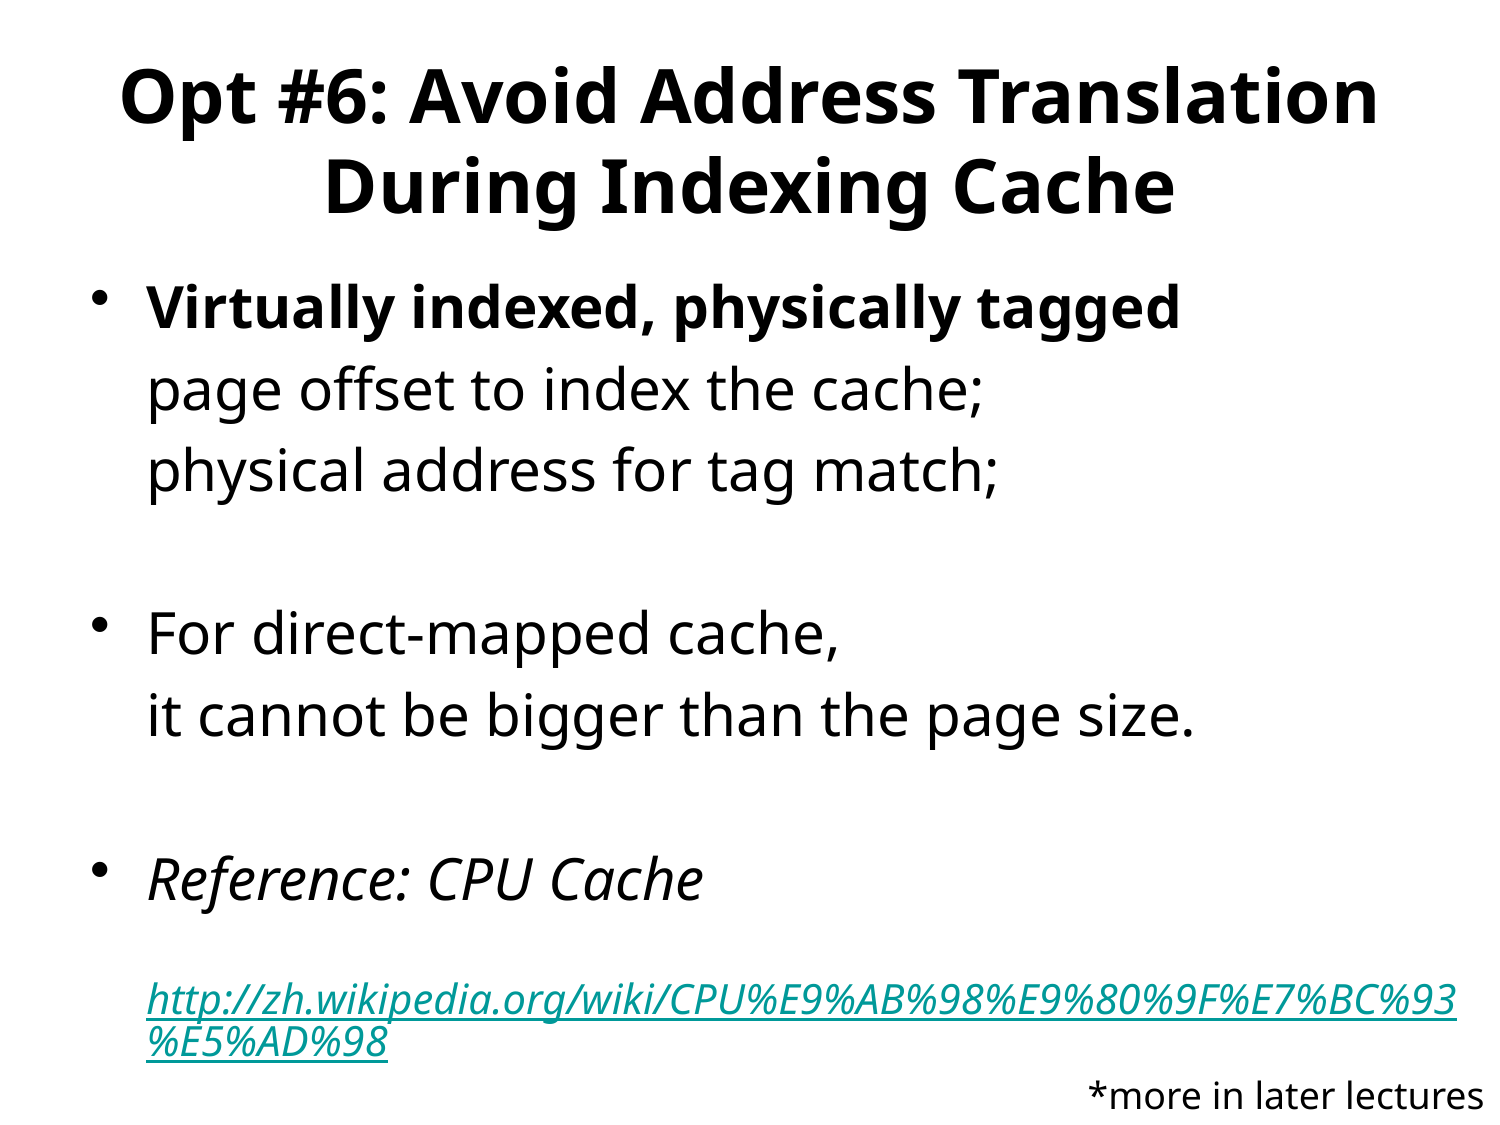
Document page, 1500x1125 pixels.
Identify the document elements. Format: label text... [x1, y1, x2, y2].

title Opt #6: Avoid Address Translation During Indexing Cache [0, 45, 1500, 233]
text_box *more in later lectures [374, 1064, 1500, 1124]
list Virtually indexed, physically tagged page offset to index the cache; physical address for tag match; For direct-mapped cache, it cannot be bigger than the page size. Reference: CPU Cache http://zh.wikipedia.org/wiki/CPU%E9%AB%98%E9%80%9F%E7%BC%93%E5%AD%98 [75, 262, 1500, 1125]
